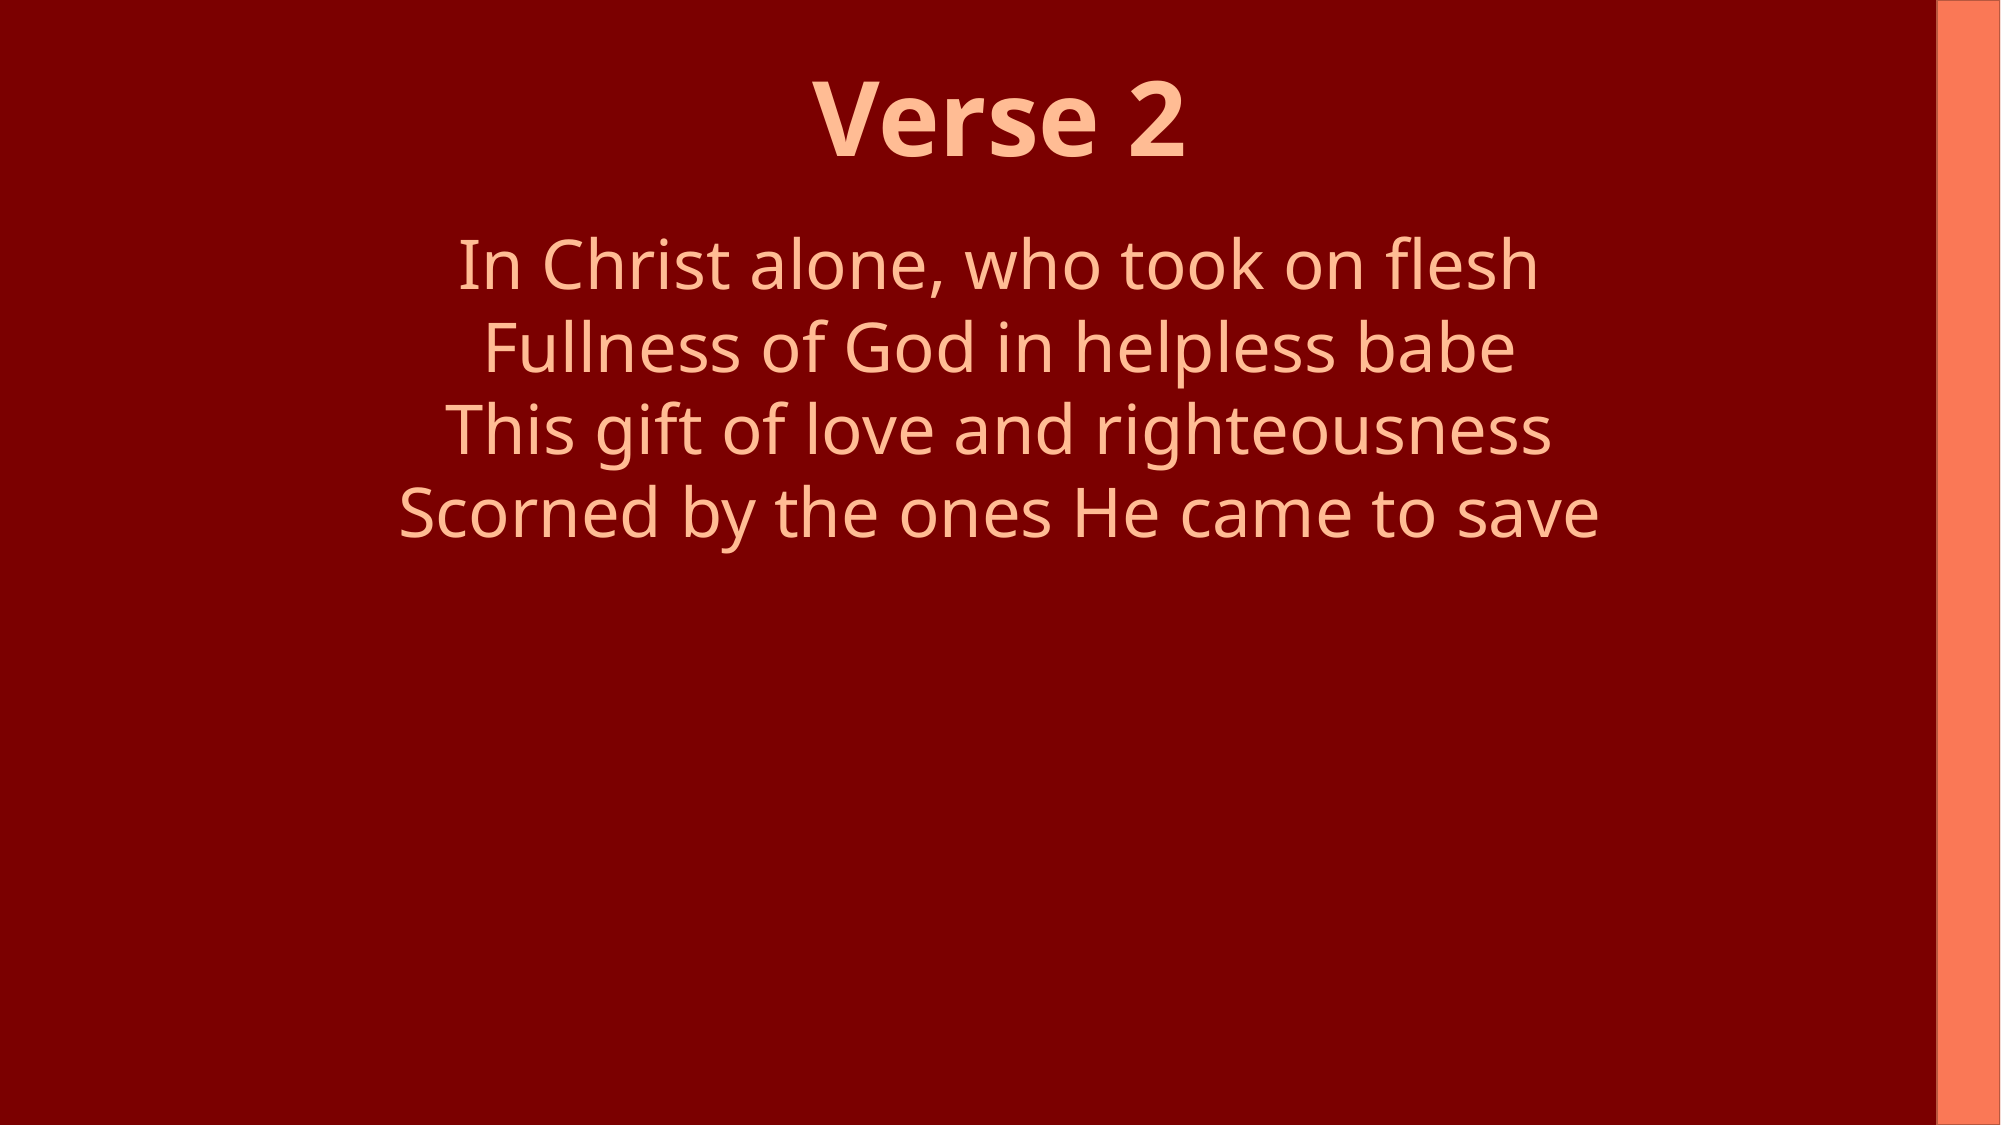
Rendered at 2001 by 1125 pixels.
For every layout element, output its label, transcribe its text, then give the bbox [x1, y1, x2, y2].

text_box In Christ alone, who took on flesh Fullness of God in helpless babe This gift of love and righteousness Scorned by the ones He came to save [99, 213, 1900, 641]
text_box Verse 2 [99, 44, 1900, 185]
